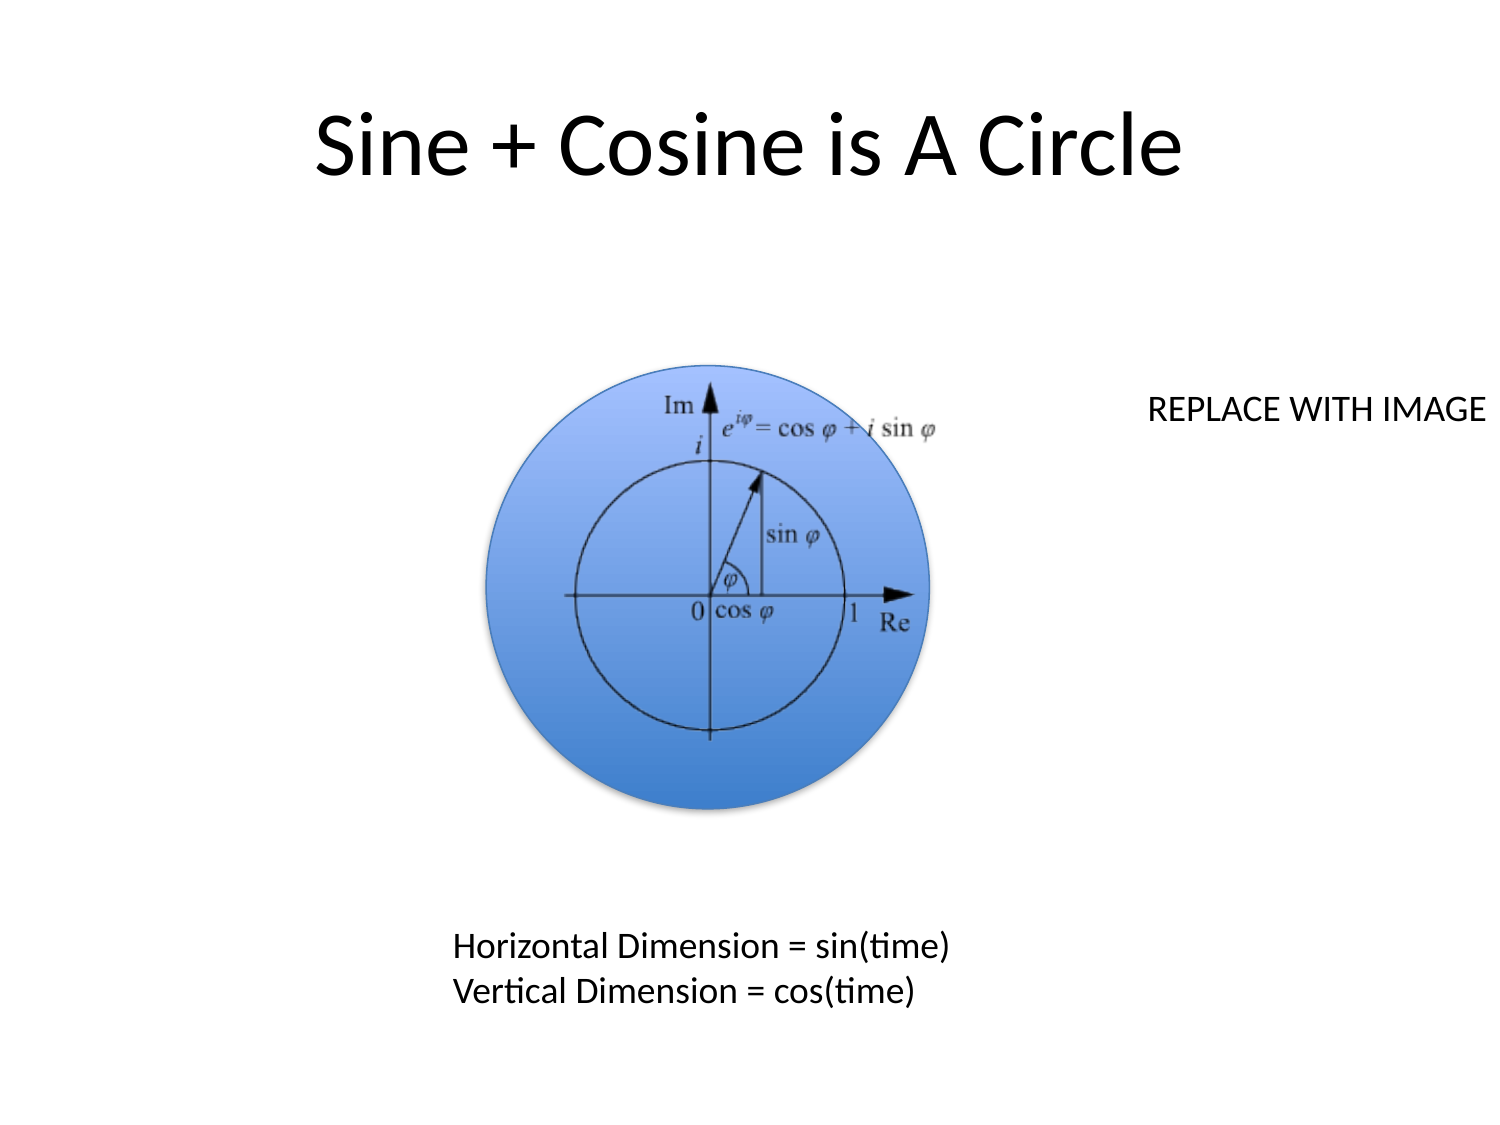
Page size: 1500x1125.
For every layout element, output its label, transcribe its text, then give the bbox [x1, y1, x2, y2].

title Sine + Cosine is A Circle [75, 45, 1425, 233]
picture [562, 376, 938, 749]
text_box REPLACE WITH IMAGE [1132, 377, 1500, 437]
text_box Horizontal Dimension = sin(time) Vertical Dimension = cos(time) [438, 913, 1189, 1019]
text_box [485, 423, 853, 810]
text_box [641, 364, 775, 375]
